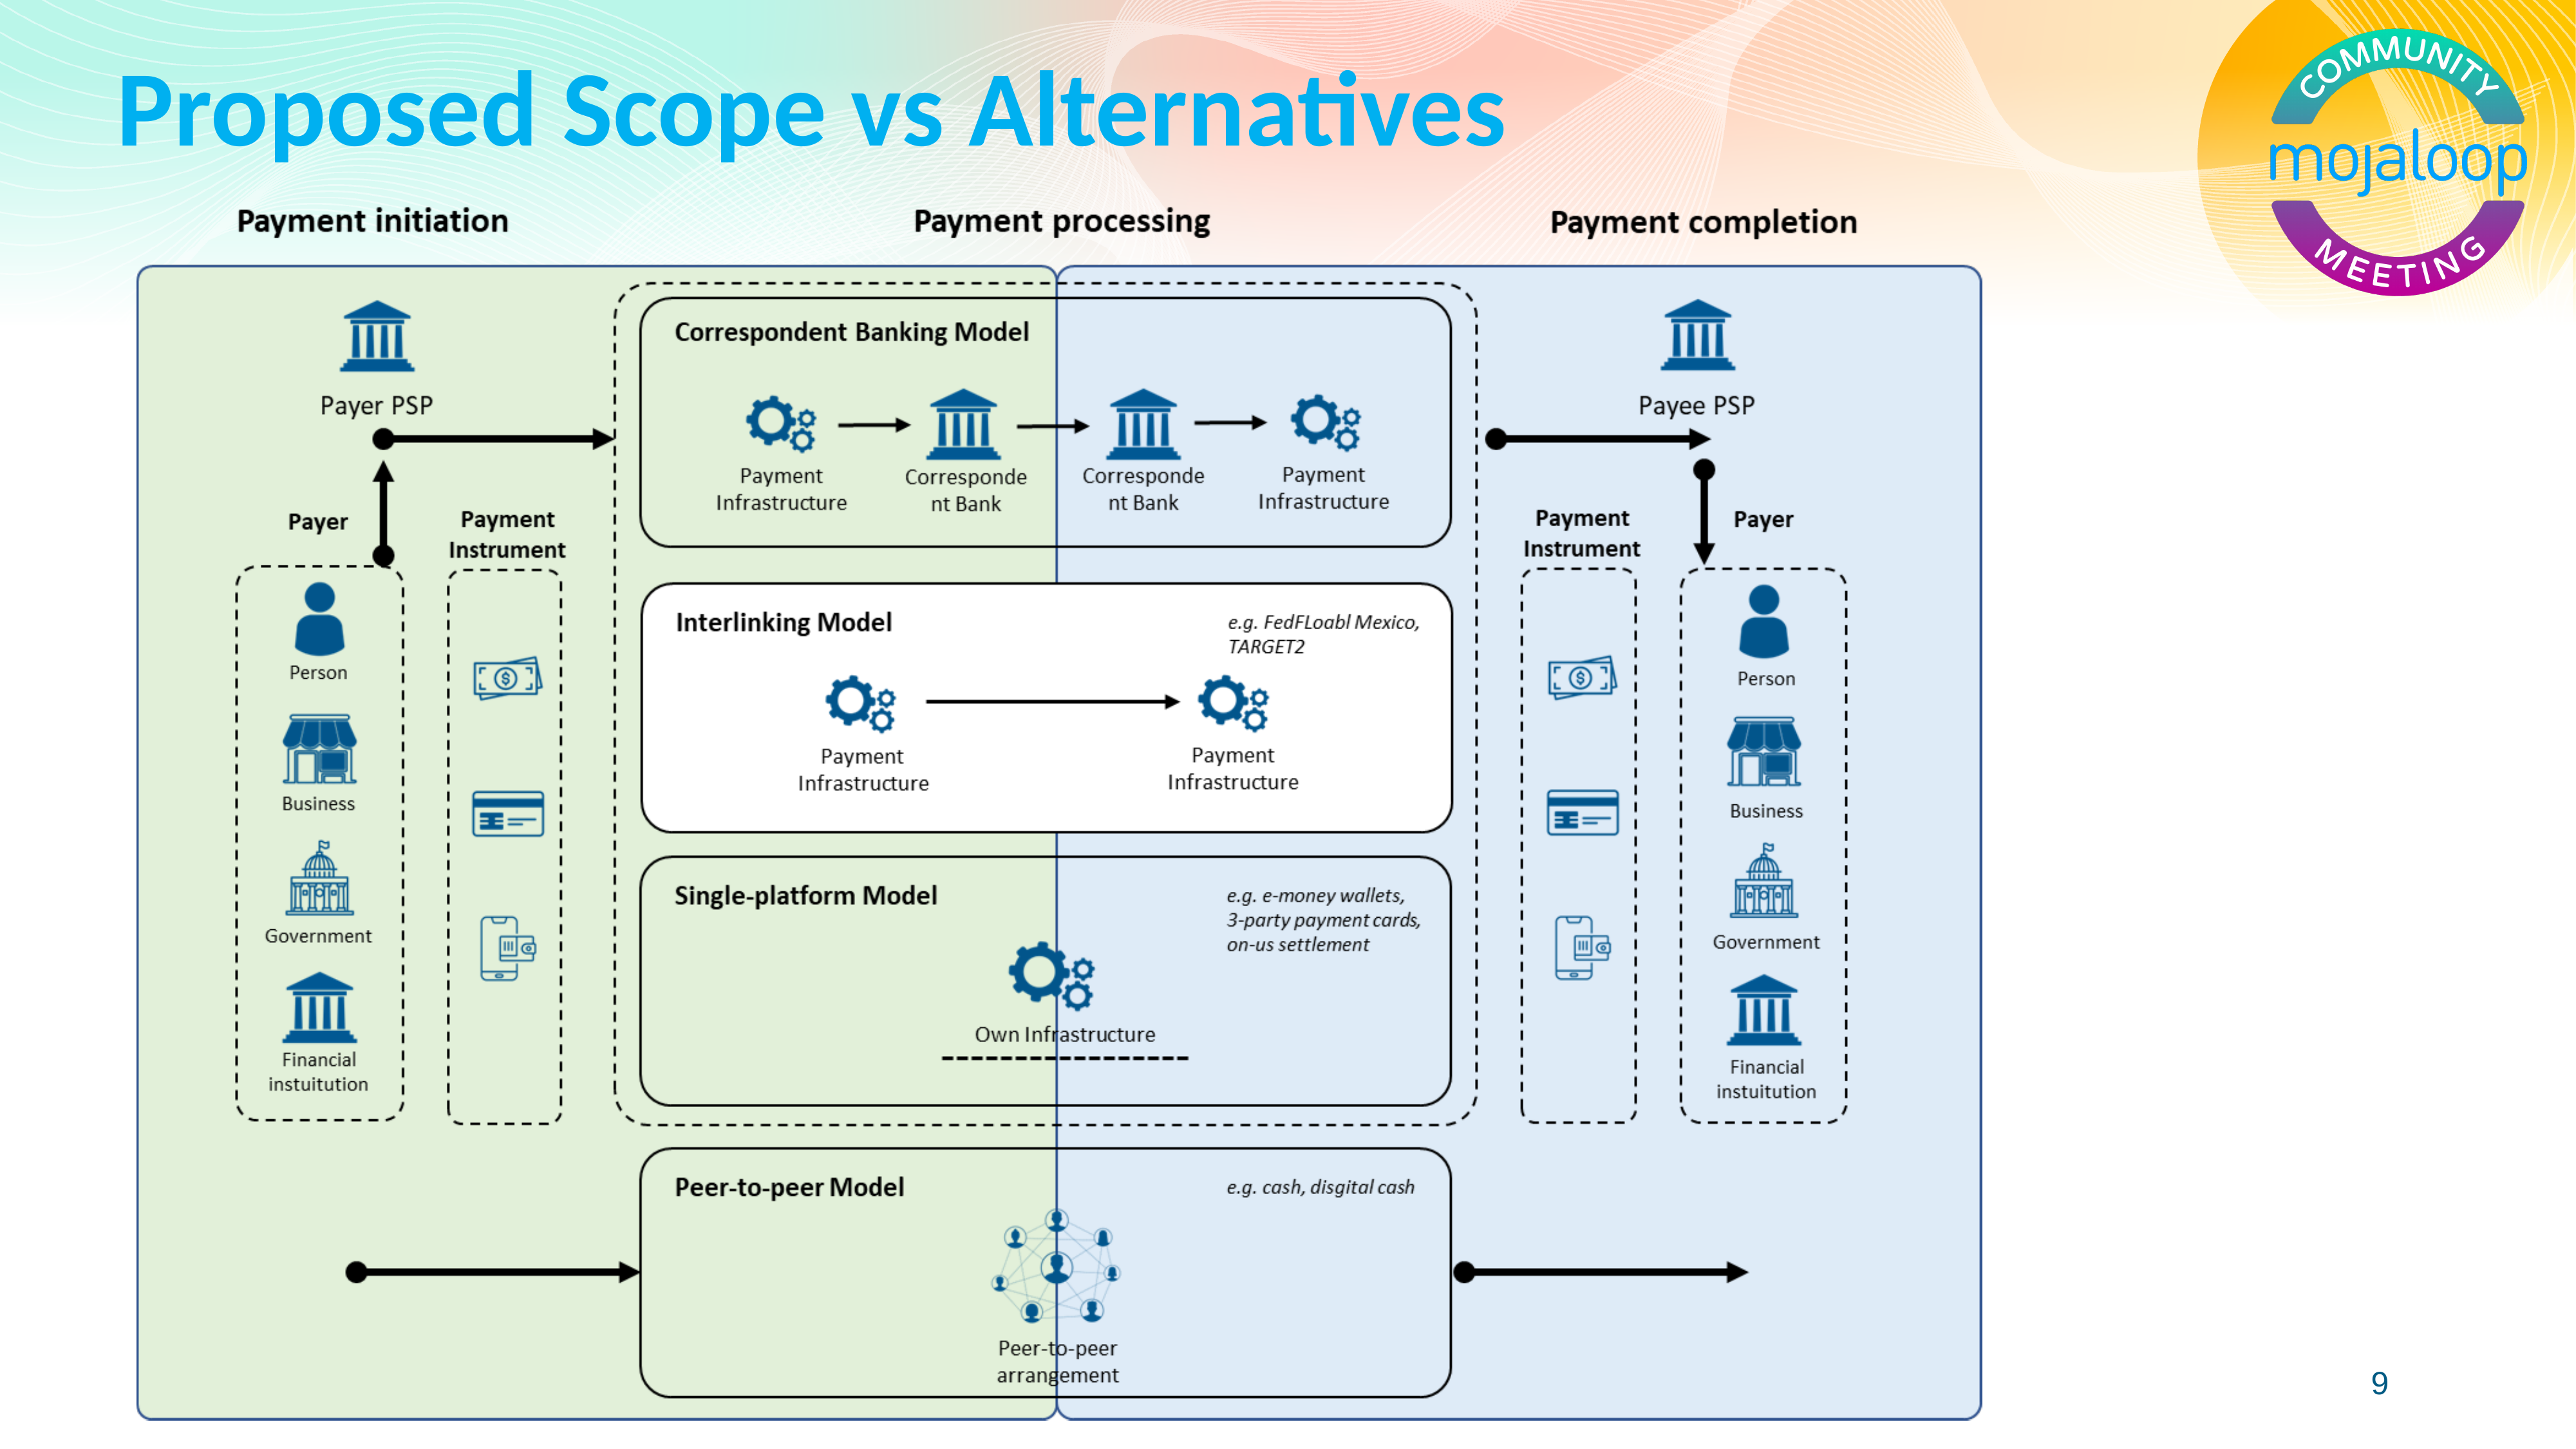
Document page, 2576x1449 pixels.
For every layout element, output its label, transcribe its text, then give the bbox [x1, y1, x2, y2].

picture [0, 0, 2576, 1421]
title Proposed Scope vs Alternatives [107, 35, 2038, 187]
slide_number 9 [1982, 1343, 2399, 1421]
